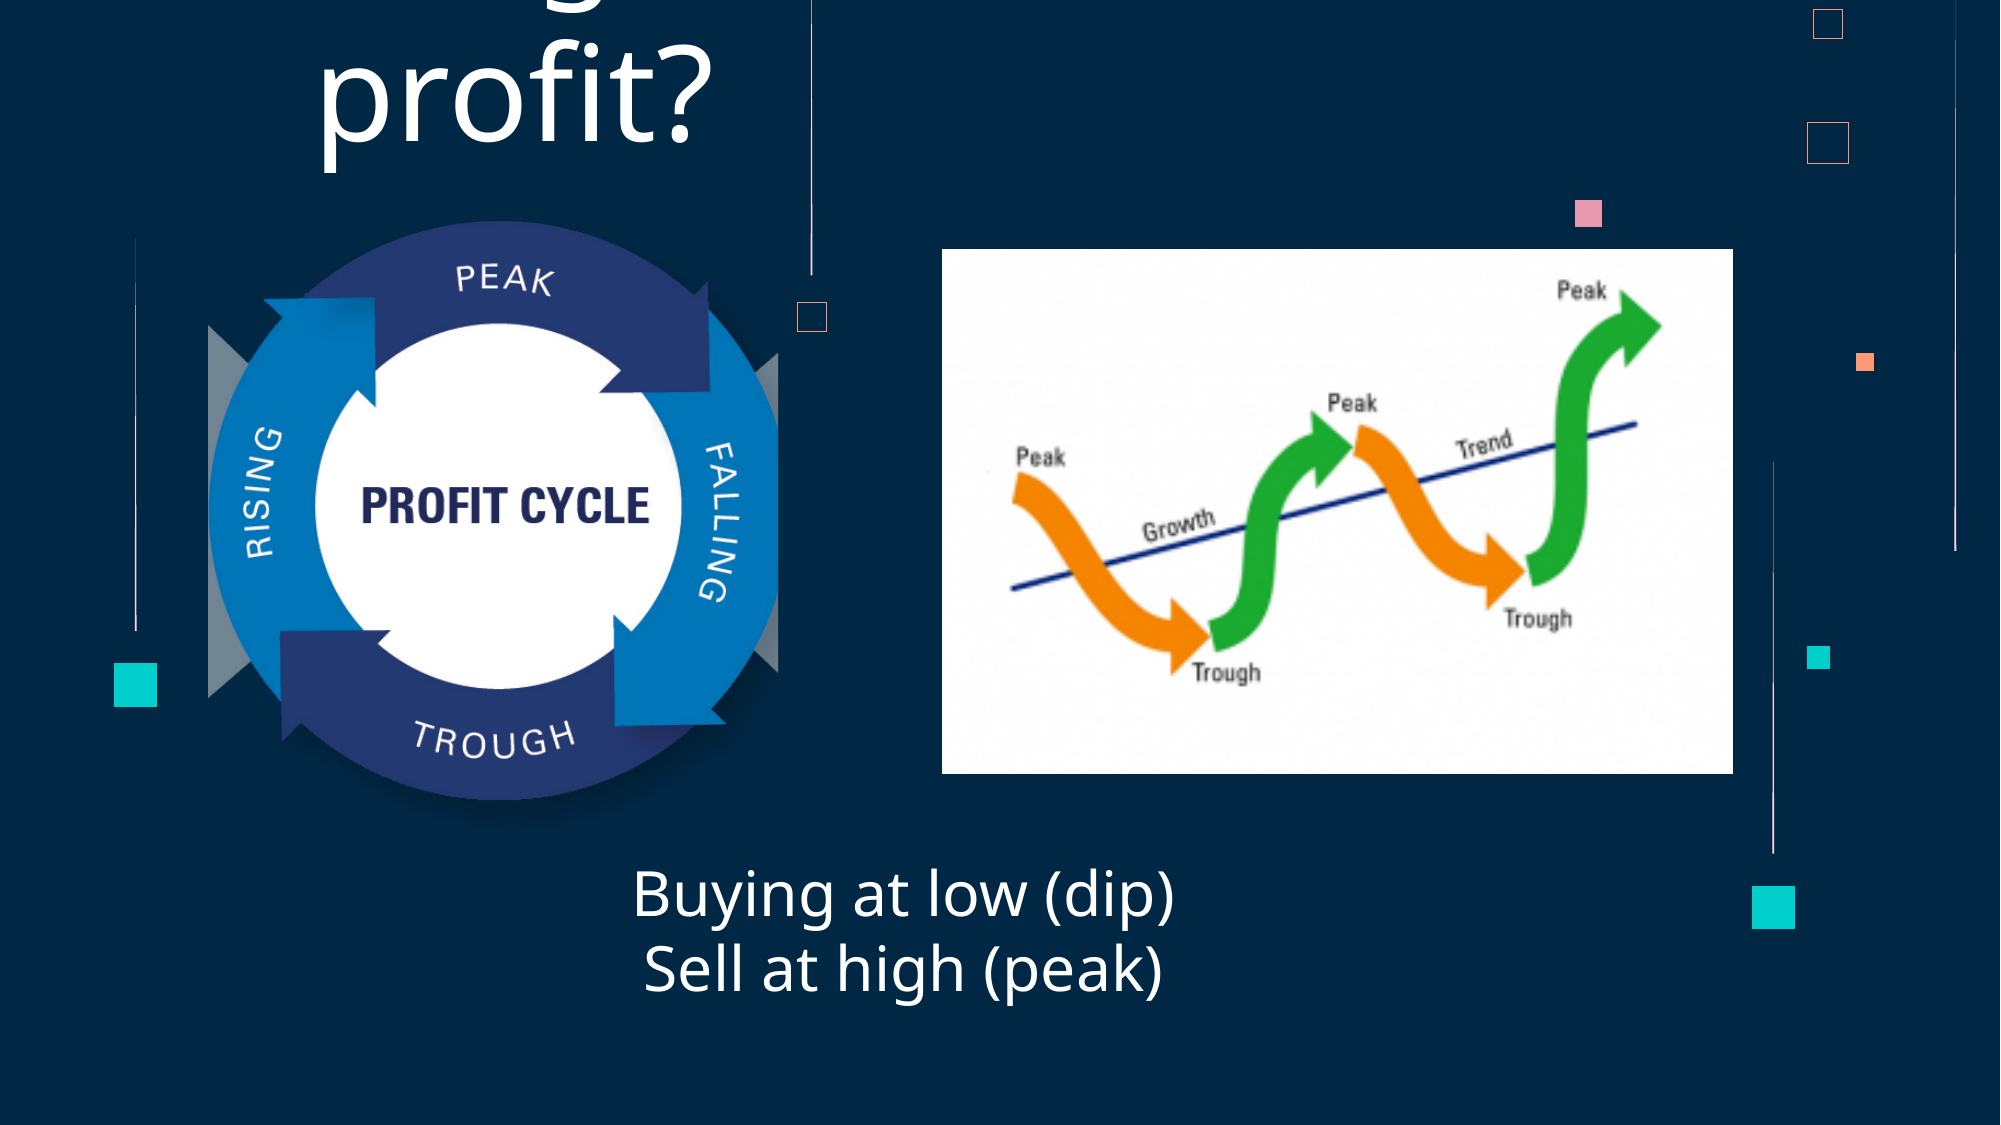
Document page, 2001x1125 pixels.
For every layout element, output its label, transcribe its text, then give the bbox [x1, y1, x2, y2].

picture [942, 248, 1734, 774]
picture [207, 212, 779, 843]
subtitle Buying at low (dip) Sell at high (peak) [555, 839, 1234, 1069]
title What gives profit? [0, 0, 1029, 184]
